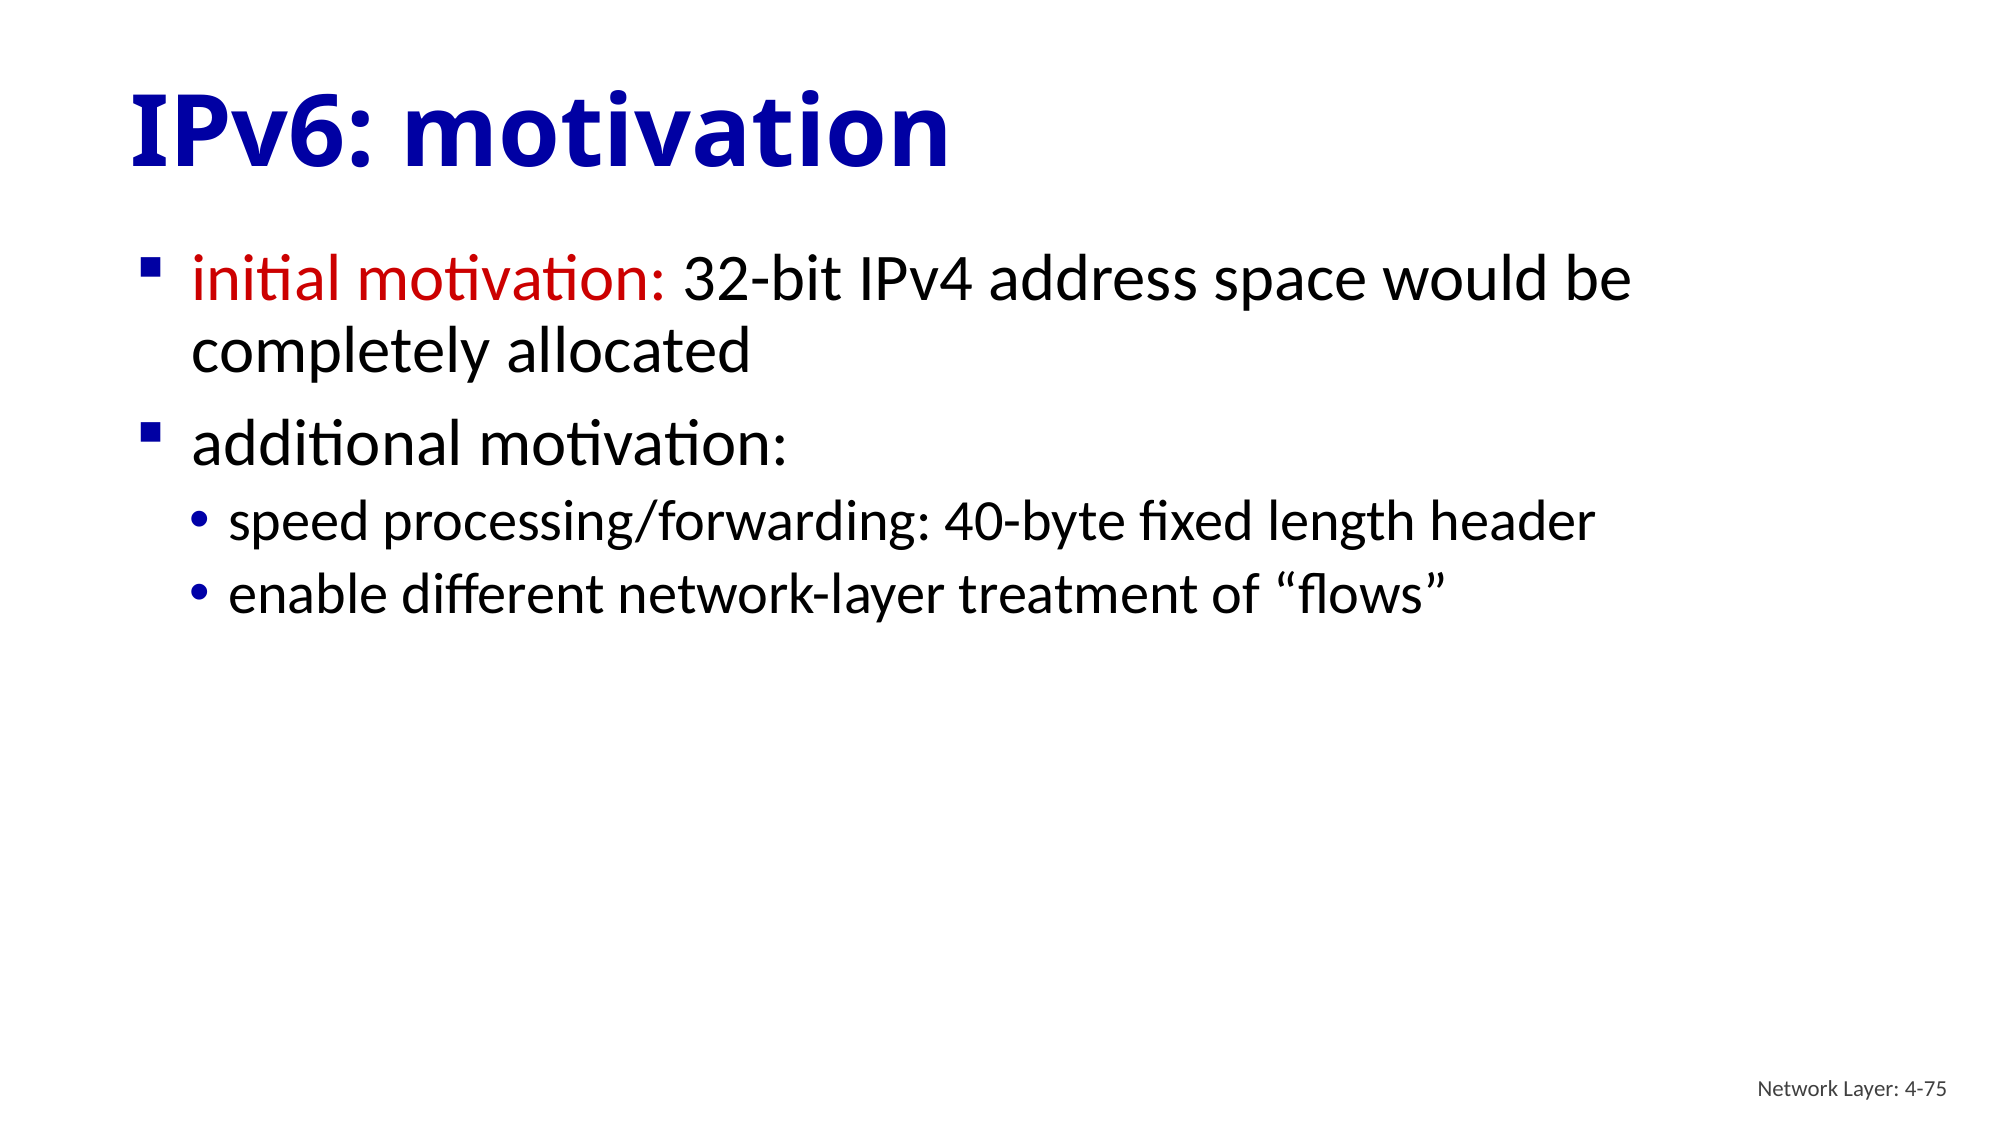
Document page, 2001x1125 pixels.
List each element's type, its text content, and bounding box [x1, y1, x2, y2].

text_box initial motivation: 32-bit IPv4 address space would be completely allocated additional motivation: speed processing/forwarding: 40-byte fixed length header enable different network-layer treatment of “flows” [99, 235, 1920, 1087]
slide_number Network Layer: 4-75 [1512, 1056, 1963, 1117]
title IPv6: motivation [115, 46, 1841, 222]
